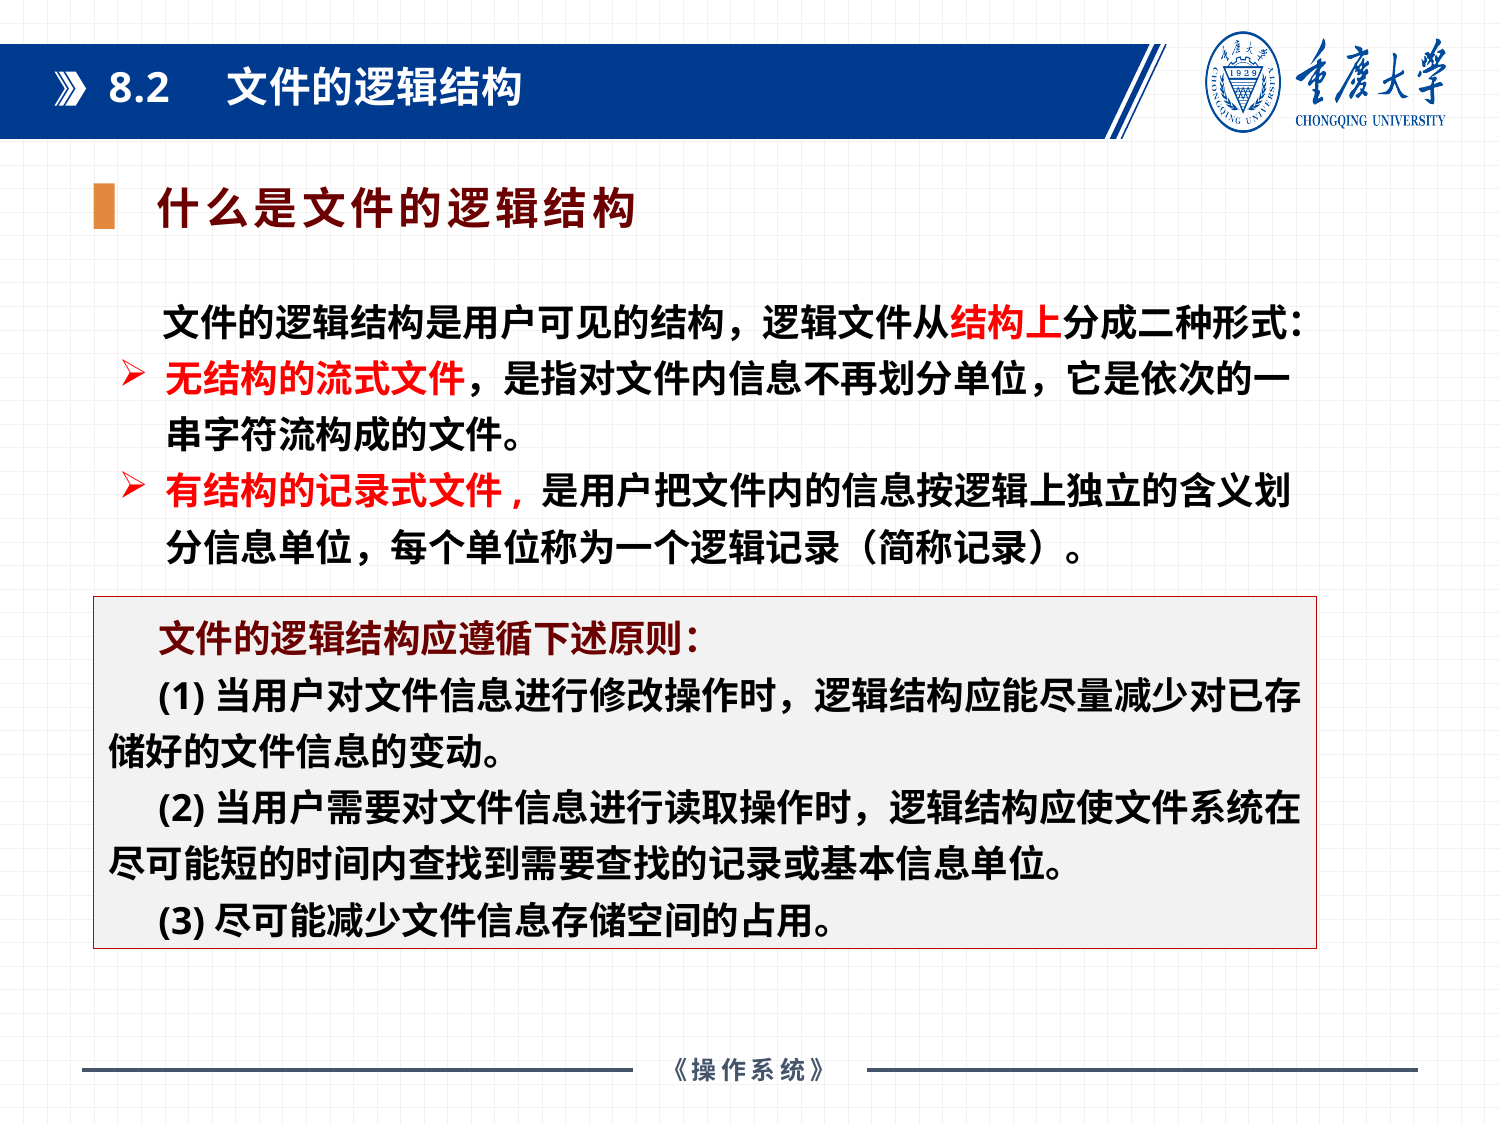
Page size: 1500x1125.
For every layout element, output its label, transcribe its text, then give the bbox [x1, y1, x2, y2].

list 什么是文件的逻辑结构 [141, 179, 711, 243]
text_box 文件的逻辑结构是用户可见的结构，逻辑文件从结构上分成二种形式： 无结构的流式文件，是指对文件内信息不再划分单位，它是依次的一串字符流构成的文件。 有结构的记录式文件, 是用户把文件内的信息按逻辑上独立的含义划分信息单位，每个单位称为一个逻辑记录（简称记录）。 [103, 280, 1317, 576]
text_box 8.2 文件的逻辑结构 [93, 58, 1029, 142]
text_box 文件的逻辑结构应遵循下述原则： (1)当用户对文件信息进行修改操作时，逻辑结构应能尽量减少对已存储好的文件信息的变动。 (2)当用户需要对文件信息进行读取操作时，逻辑结构应使文件系统在尽可能短的时间内查找到需要查找的记录或基本信息单位。 (3)尽可能减少文件信息存储空间的占用。 [93, 596, 1317, 949]
text_box [93, 182, 116, 230]
picture [1205, 31, 1446, 133]
